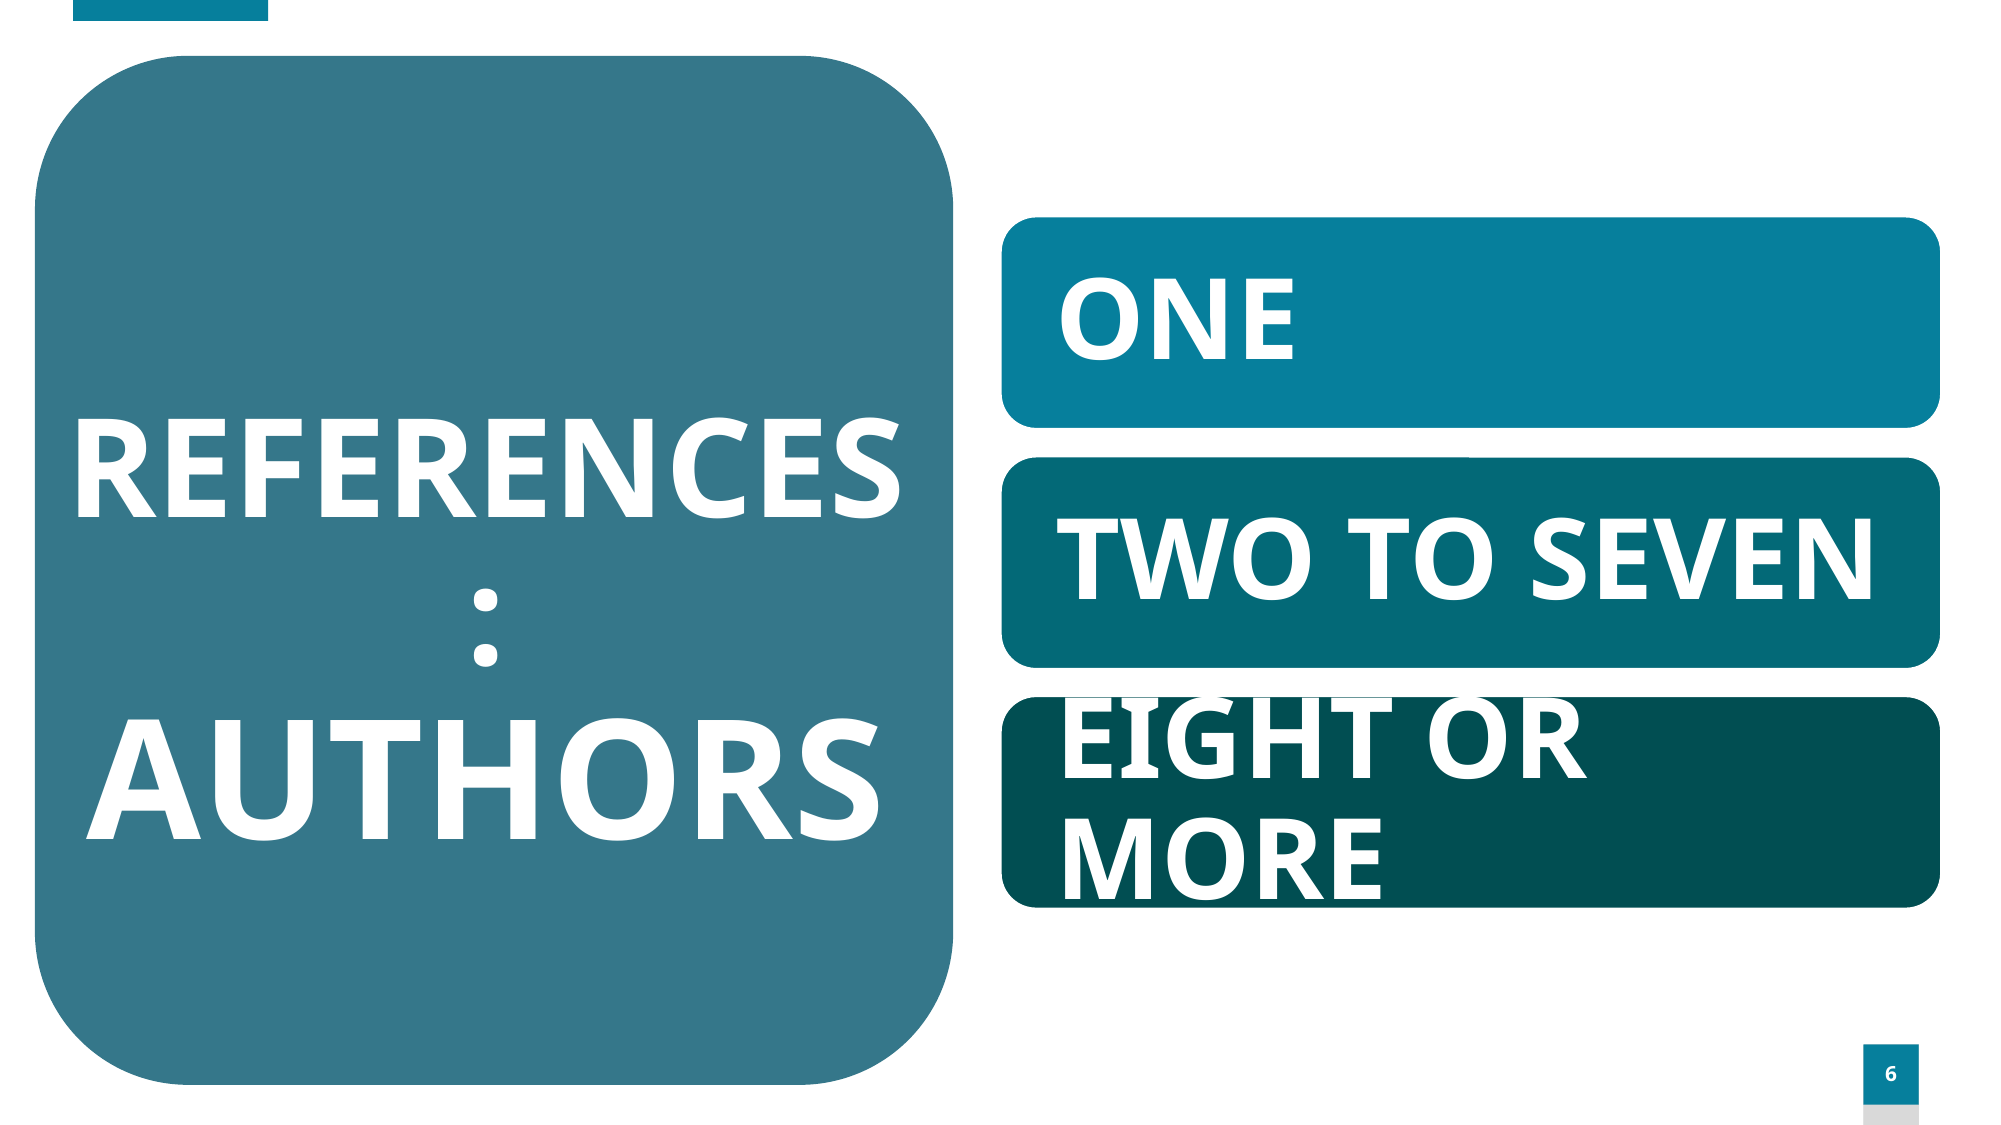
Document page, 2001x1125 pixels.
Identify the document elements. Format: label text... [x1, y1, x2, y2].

text_box REFERENCES: AUTHORS [34, 391, 938, 488]
text_box [1863, 1044, 1920, 1125]
text_box [34, 55, 954, 1085]
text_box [1000, 96, 1942, 1025]
text_box 6 [1863, 1044, 1919, 1105]
